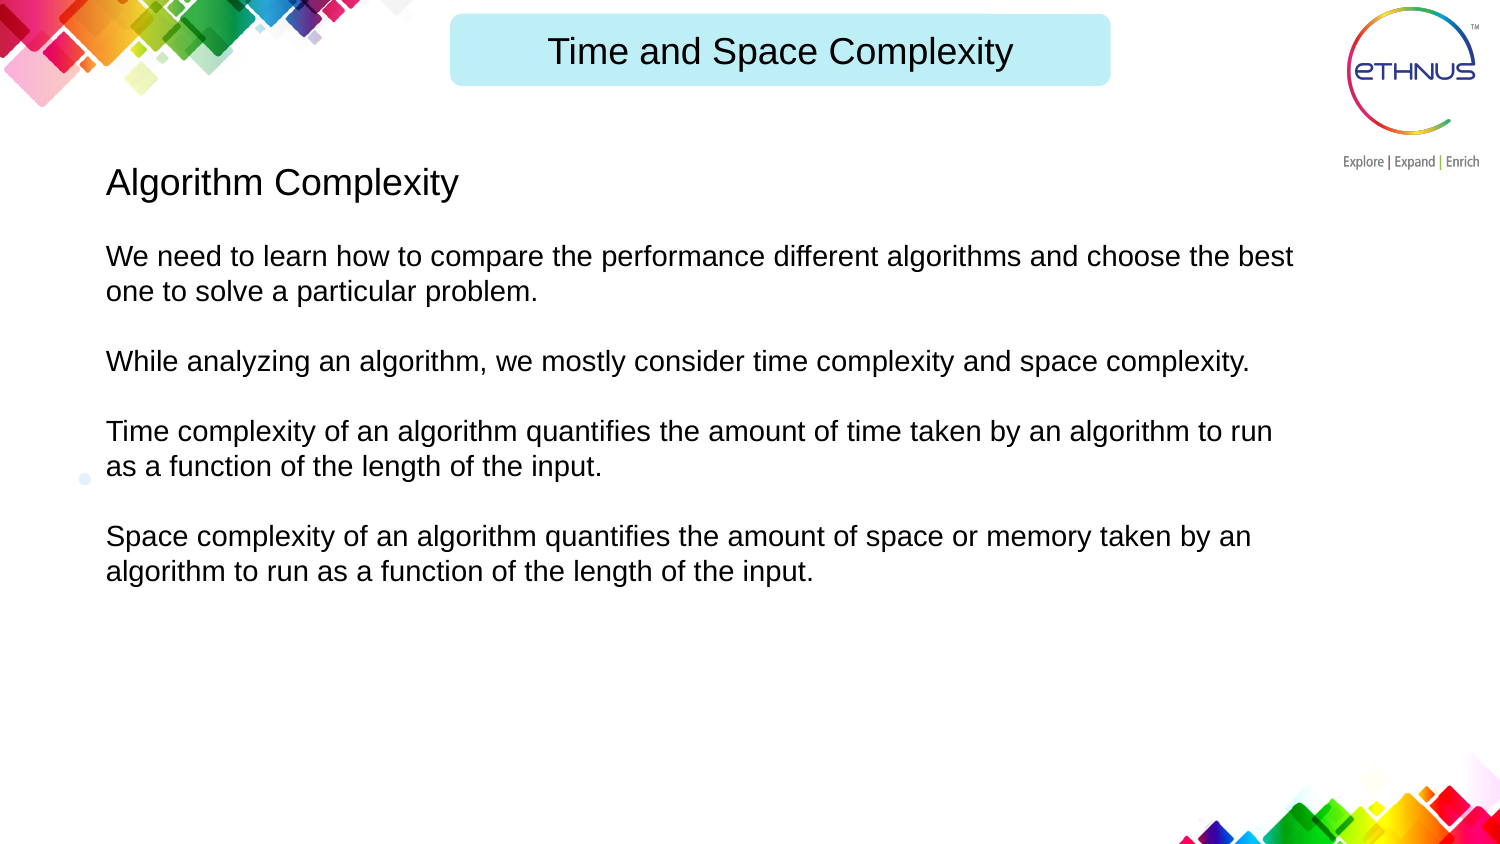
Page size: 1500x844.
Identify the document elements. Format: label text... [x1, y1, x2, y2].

text_box Algorithm Complexity We need to learn how to compare the performance different algorithms and choose the best one to solve a particular problem. While analyzing an algorithm, we mostly consider time complexity and space complexity. Time complexity of an algorithm quantifies the amount of time taken by an algorithm to run as a function of the length of the input. Space complexity of an algorithm quantifies the amount of space or memory taken by an algorithm to run as a function of the length of the input. [91, 150, 1329, 665]
picture [0, 0, 412, 107]
picture [1344, 7, 1479, 170]
text_box [78, 473, 91, 486]
picture [1110, 752, 1500, 844]
text_box Time and Space Complexity [450, 13, 1111, 86]
